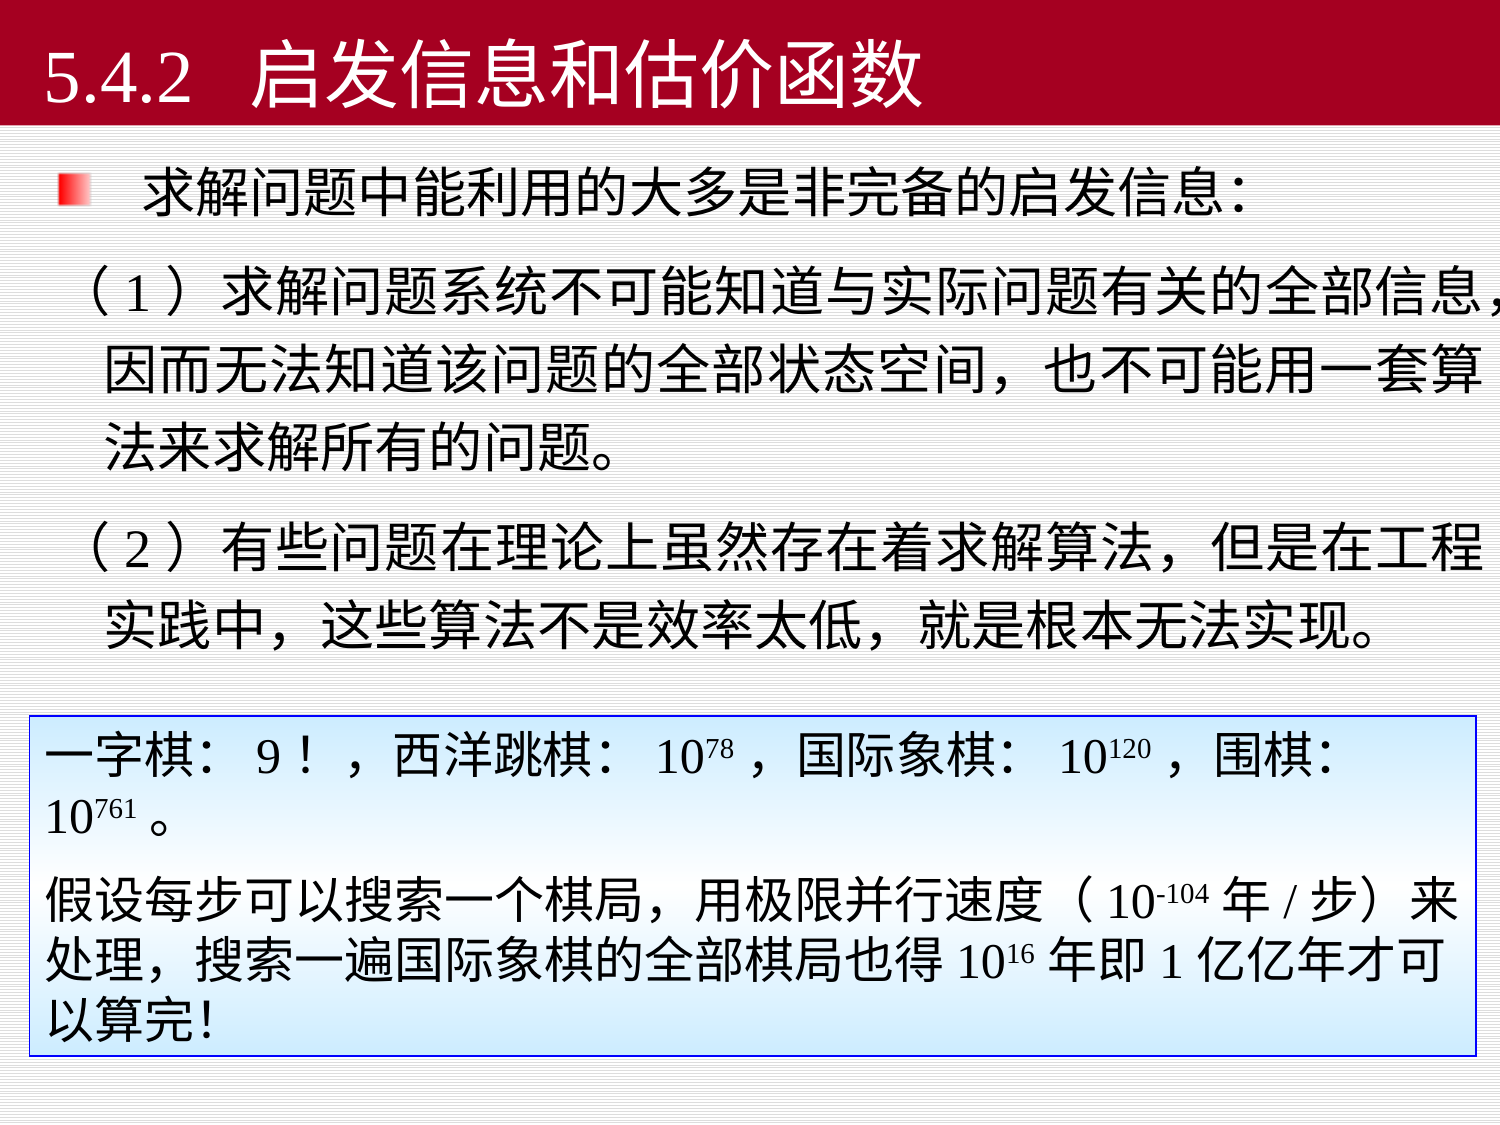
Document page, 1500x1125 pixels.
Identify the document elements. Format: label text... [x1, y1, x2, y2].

picture [56, 171, 95, 210]
title 5.4.2 启发信息和估价函数 [0, 0, 1500, 126]
list 求解问题中能利用的大多是非完备的启发信息： （1）求解问题系统不可能知道与实际问题有关的全部信息，因而无法知道该问题的全部状态空间，也不可能用一套算法来求解所有的问题。 （2）有些问题在理论上虽然存在着求解算法，但是在工程实践中，这些算法不是效率太低，就是根本无法实现。 [40, 137, 1500, 1071]
slide_number [1137, 1071, 1463, 1122]
text_box 一字棋：9！，西洋跳棋：1078，国际象棋：10120，围棋：10761。 假设每步可以搜索一个棋局，用极限并行速度（10-104年/步）来处理，搜索一遍国际象棋的全部棋局也得1016年即1亿亿年才可以算完！ [29, 716, 1477, 1056]
